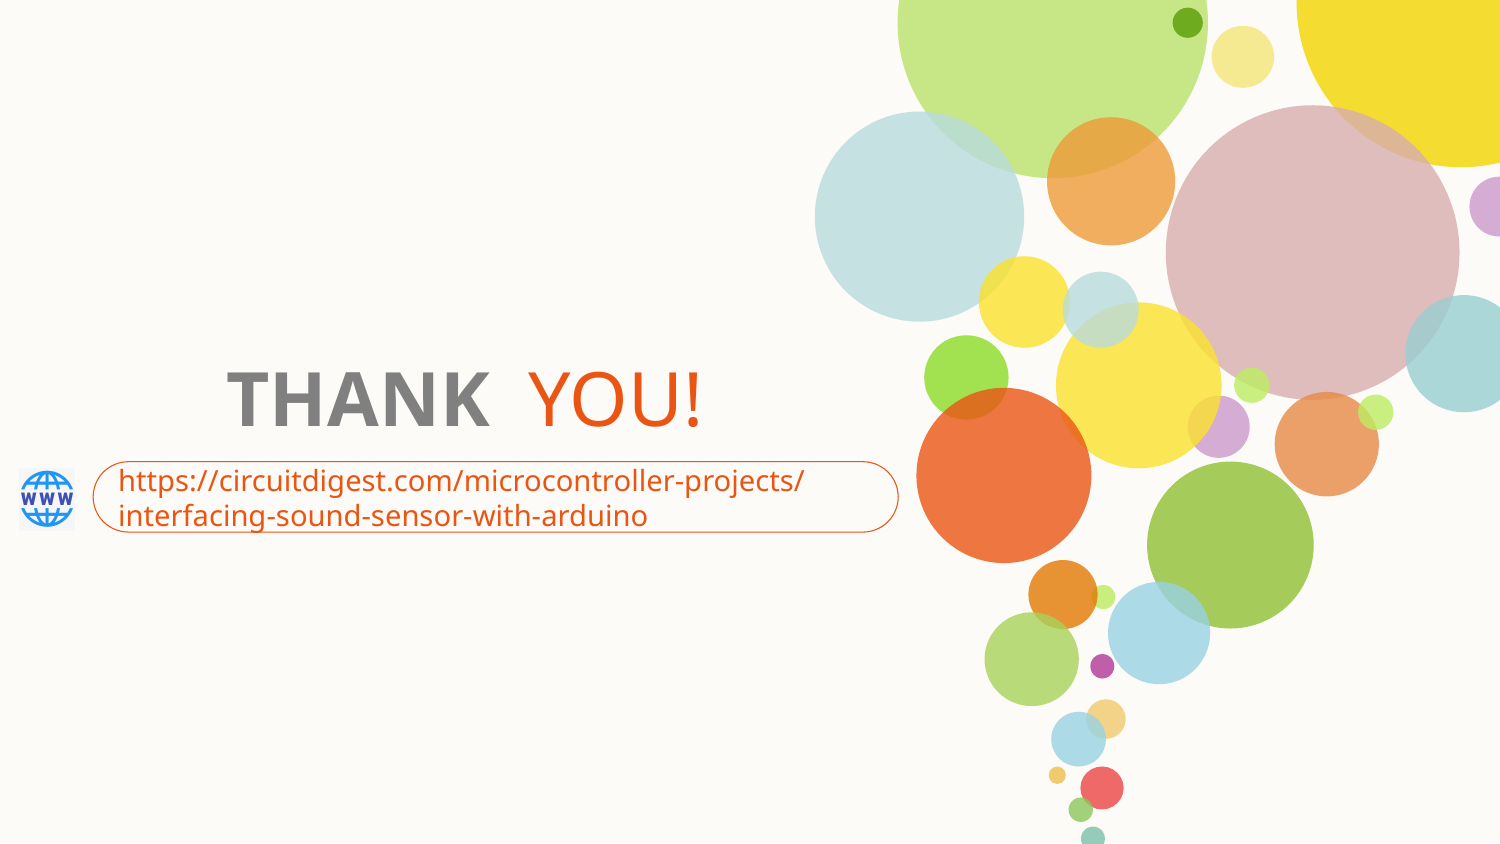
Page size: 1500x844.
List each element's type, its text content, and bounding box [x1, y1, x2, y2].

text_box [1211, 25, 1275, 88]
text_box [1028, 560, 1098, 629]
picture [18, 468, 76, 531]
text_box [1047, 117, 1176, 246]
text_box [1405, 295, 1500, 413]
text_box [1195, 395, 1250, 458]
text_box https://circuitdigest.com/microcontroller-projects/interfacing-sound-sensor-with-arduino [91, 459, 901, 535]
text_box [978, 256, 1068, 348]
text_box [1358, 394, 1394, 430]
text_box [924, 335, 1009, 412]
text_box [1080, 827, 1105, 844]
text_box [1081, 766, 1123, 781]
text_box [1087, 699, 1126, 739]
text_box [1108, 581, 1211, 685]
text_box [1051, 711, 1106, 767]
text_box [814, 111, 1025, 322]
slide_number [1074, 781, 1425, 827]
text_box [1296, 0, 1500, 168]
text_box [1172, 7, 1203, 38]
text_box [1096, 584, 1116, 610]
text_box [916, 387, 1092, 564]
text_box [1090, 654, 1115, 679]
text_box [1055, 302, 1222, 469]
text_box [1234, 367, 1270, 403]
text_box [897, 0, 1208, 179]
text_box [1165, 105, 1460, 400]
text_box [1147, 461, 1314, 629]
text_box [1469, 176, 1500, 237]
text_box [1274, 391, 1379, 497]
text_box THANK YOU! [74, 343, 856, 449]
text_box [1068, 799, 1074, 820]
text_box [1062, 271, 1139, 348]
text_box [984, 612, 1079, 707]
text_box [1048, 766, 1066, 784]
